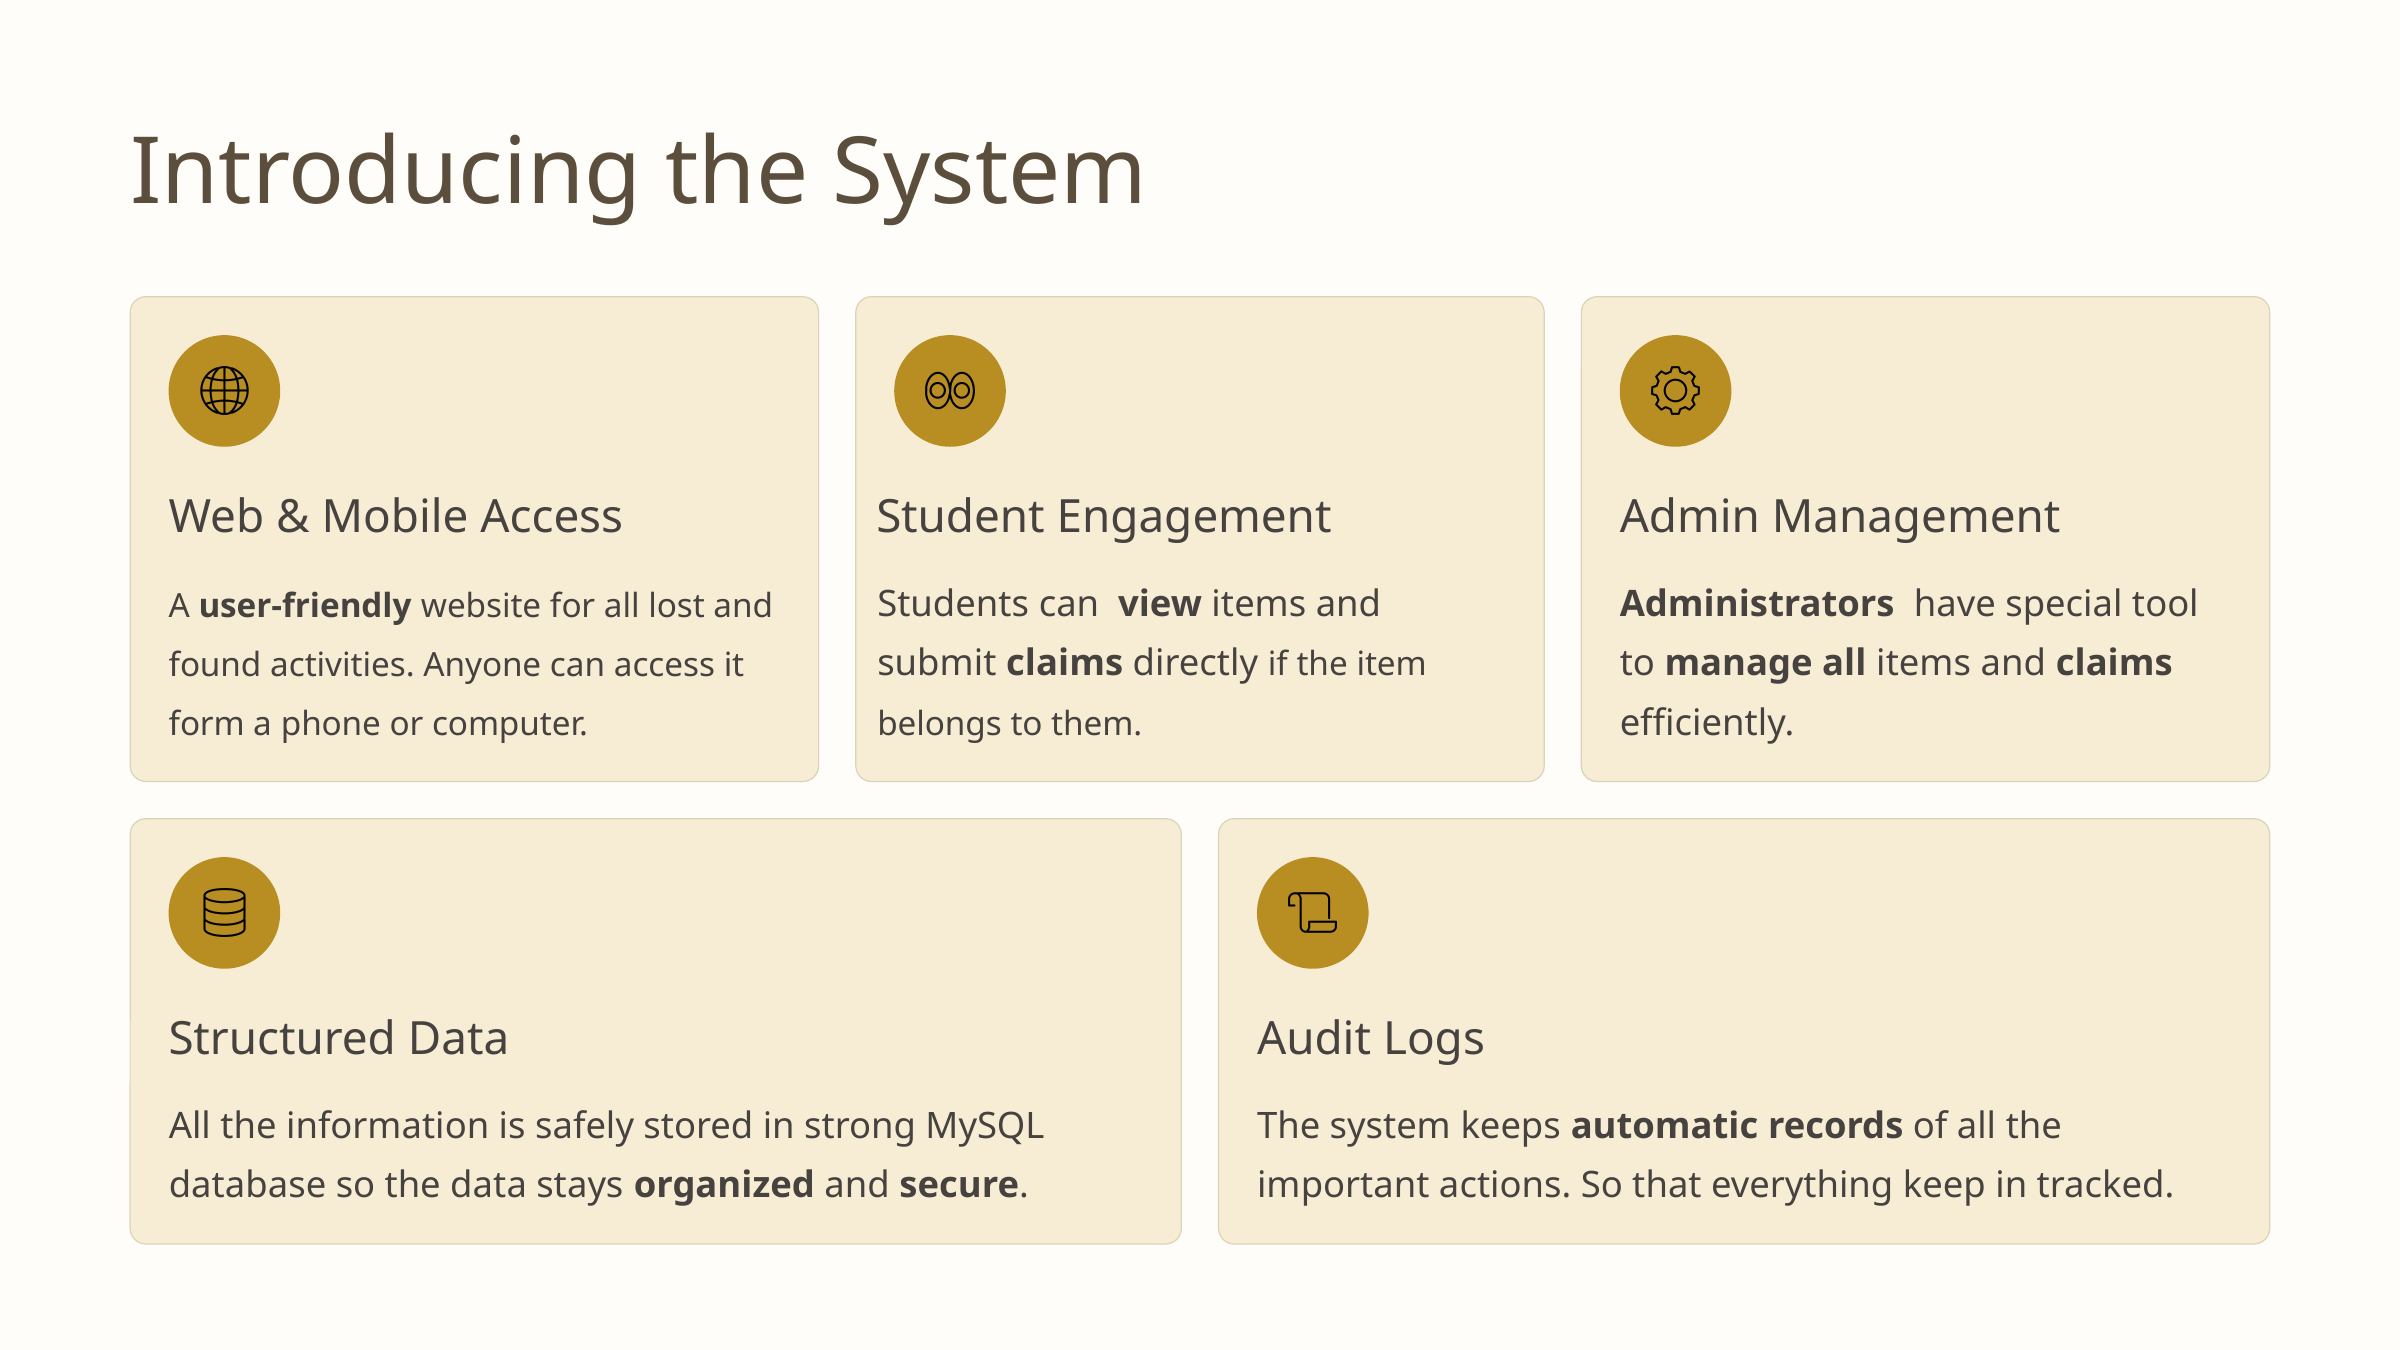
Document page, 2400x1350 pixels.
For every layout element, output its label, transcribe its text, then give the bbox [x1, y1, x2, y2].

text_box All the information is safely stored in strong MySQL database so the data stays organized and secure. [168, 1086, 1143, 1206]
text_box Introducing the System [130, 106, 1728, 223]
text_box [168, 335, 281, 447]
text_box Students can view items and submit claims directly if the item belongs to them. [877, 564, 1489, 743]
text_box [894, 335, 1006, 447]
text_box Web & Mobile Access [168, 483, 634, 543]
picture [199, 887, 250, 938]
text_box Admin Management [1619, 483, 2112, 543]
picture [924, 365, 976, 416]
text_box [130, 296, 819, 782]
picture [1650, 365, 1701, 416]
text_box [1256, 857, 1369, 969]
text_box [1619, 335, 1732, 447]
text_box Audit Logs [1256, 1005, 1723, 1064]
text_box Administrators have special tool to manage all items and claims efficiently. [1619, 564, 2232, 743]
text_box Student Engagement [876, 483, 1376, 543]
text_box Structured Data [168, 1005, 634, 1064]
text_box A user-friendly website for all lost and found activities. Anyone can access it form a phone or computer. [168, 564, 781, 797]
text_box [1218, 818, 2270, 1244]
text_box [168, 857, 281, 969]
text_box [855, 296, 1545, 782]
picture [199, 365, 250, 416]
text_box [1581, 296, 2270, 782]
text_box The system keeps automatic records of all the important actions. So that everything keep in tracked. [1257, 1086, 2232, 1206]
text_box [130, 818, 1182, 1244]
picture [1287, 887, 1338, 938]
